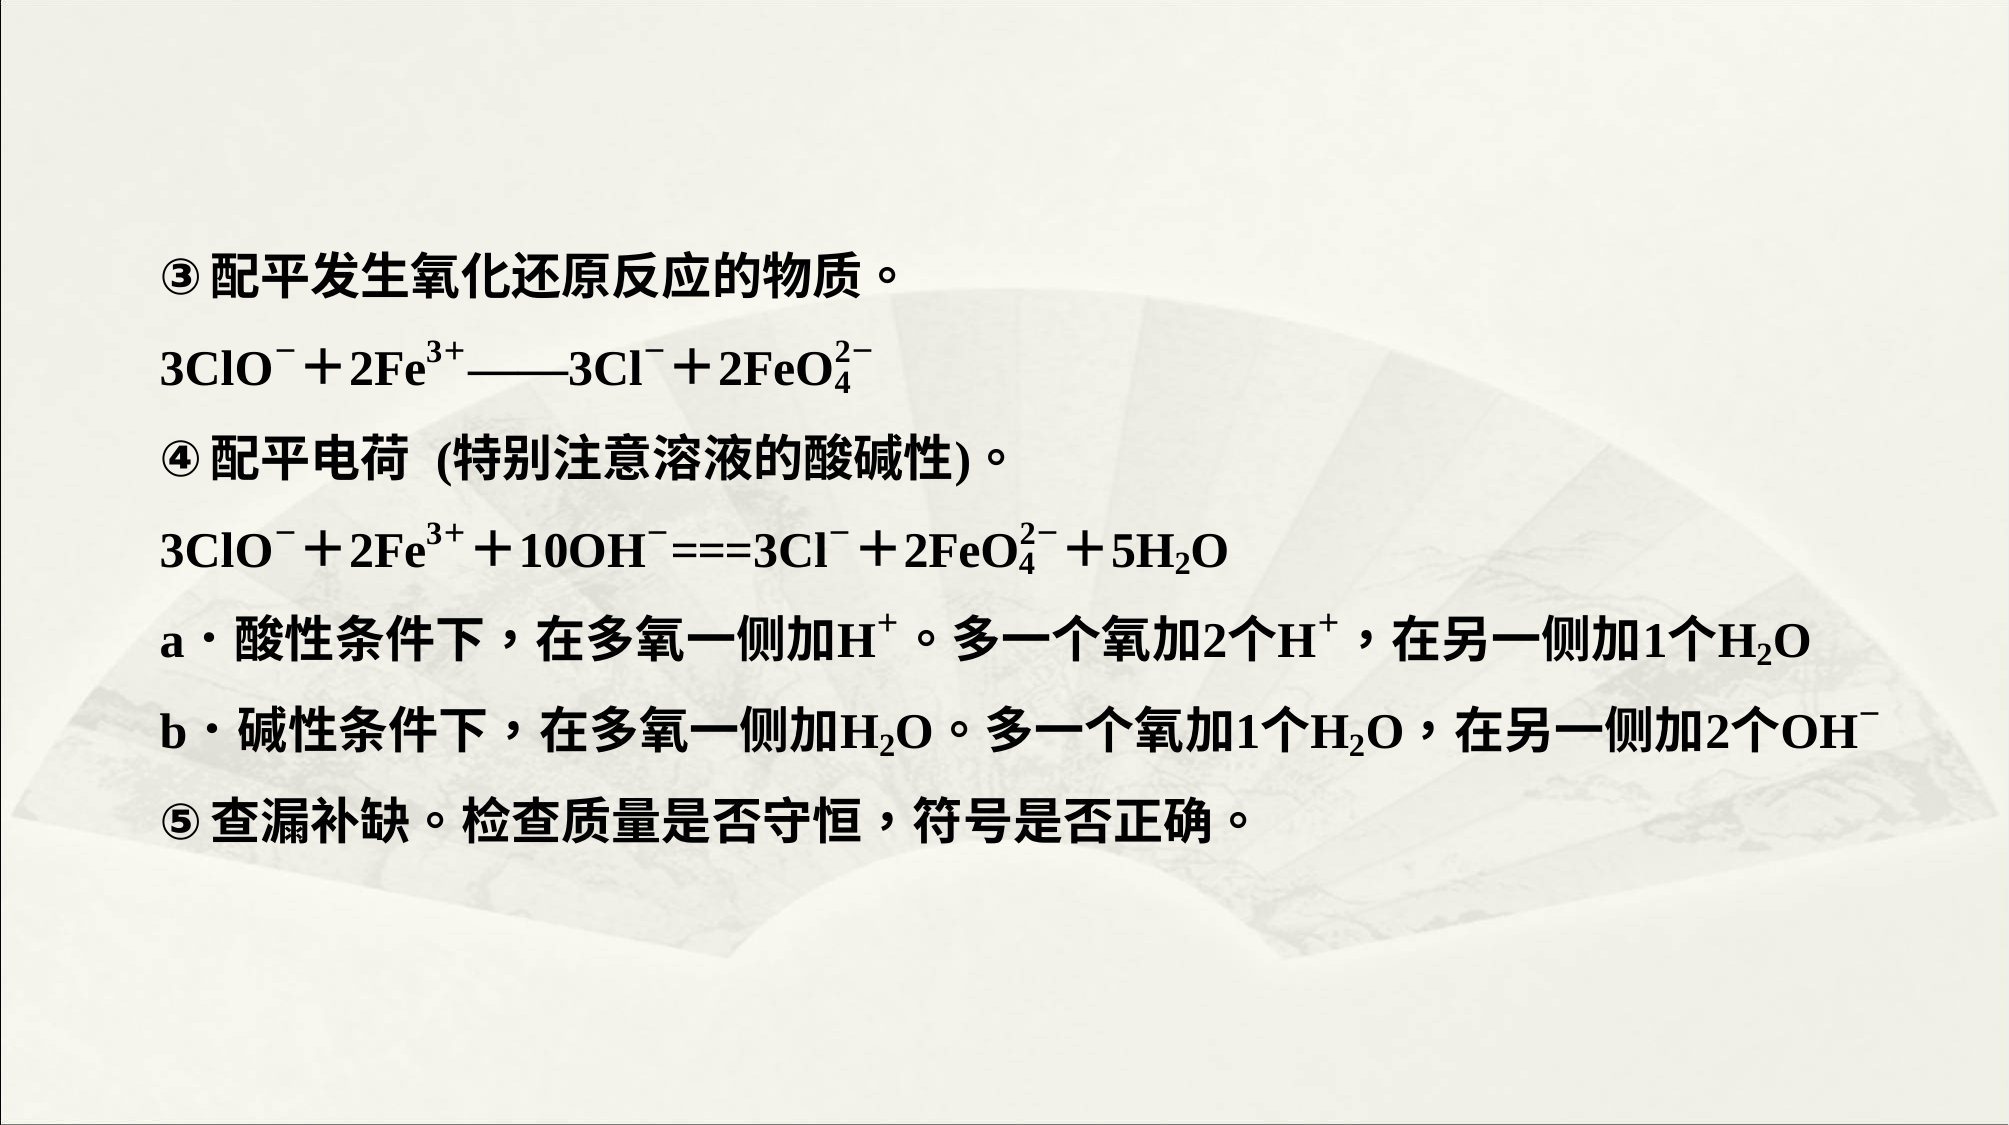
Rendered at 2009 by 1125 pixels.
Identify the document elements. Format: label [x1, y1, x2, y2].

picture [0, 0, 2009, 1125]
text_box [58, 244, 1950, 881]
